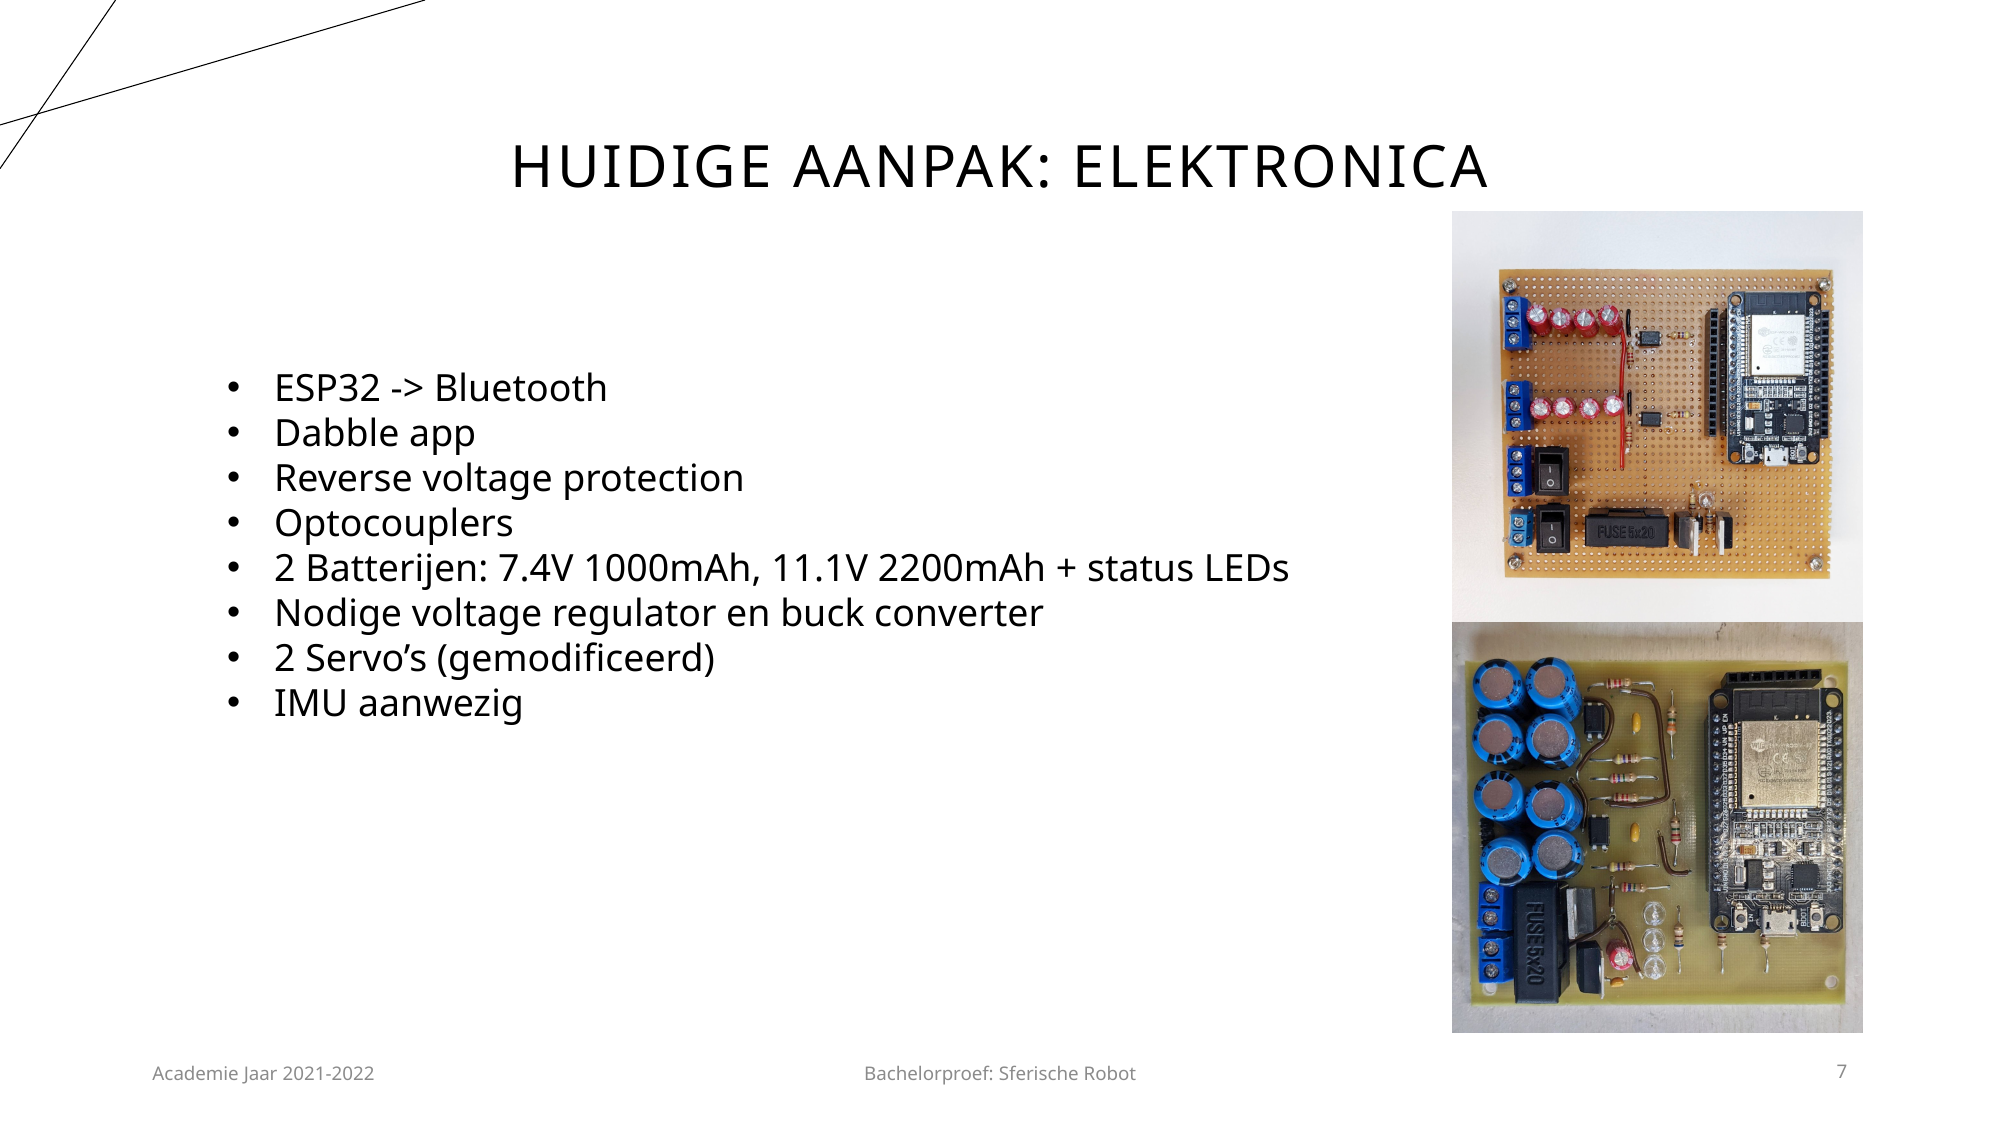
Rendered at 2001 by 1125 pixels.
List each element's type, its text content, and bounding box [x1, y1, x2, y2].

text_box ESP32 -> Bluetooth Dabble app Reverse voltage protection Optocouplers 2 Batterijen: 7.4V 1000mAh, 11.1V 2200mAh + status LEDs Nodige voltage regulator en buck converter 2 Servo’s (gemodificeerd) IMU aanwezig [137, 356, 1452, 777]
footer Bachelorproef: Sferische Robot [662, 1042, 1338, 1103]
title Huidige Aanpak: Elektronica [137, 59, 1863, 278]
picture [1452, 210, 1863, 1033]
slide_number 7 [1412, 1042, 1863, 1103]
slide_number Academie Jaar 2021-2022 [137, 1042, 588, 1103]
